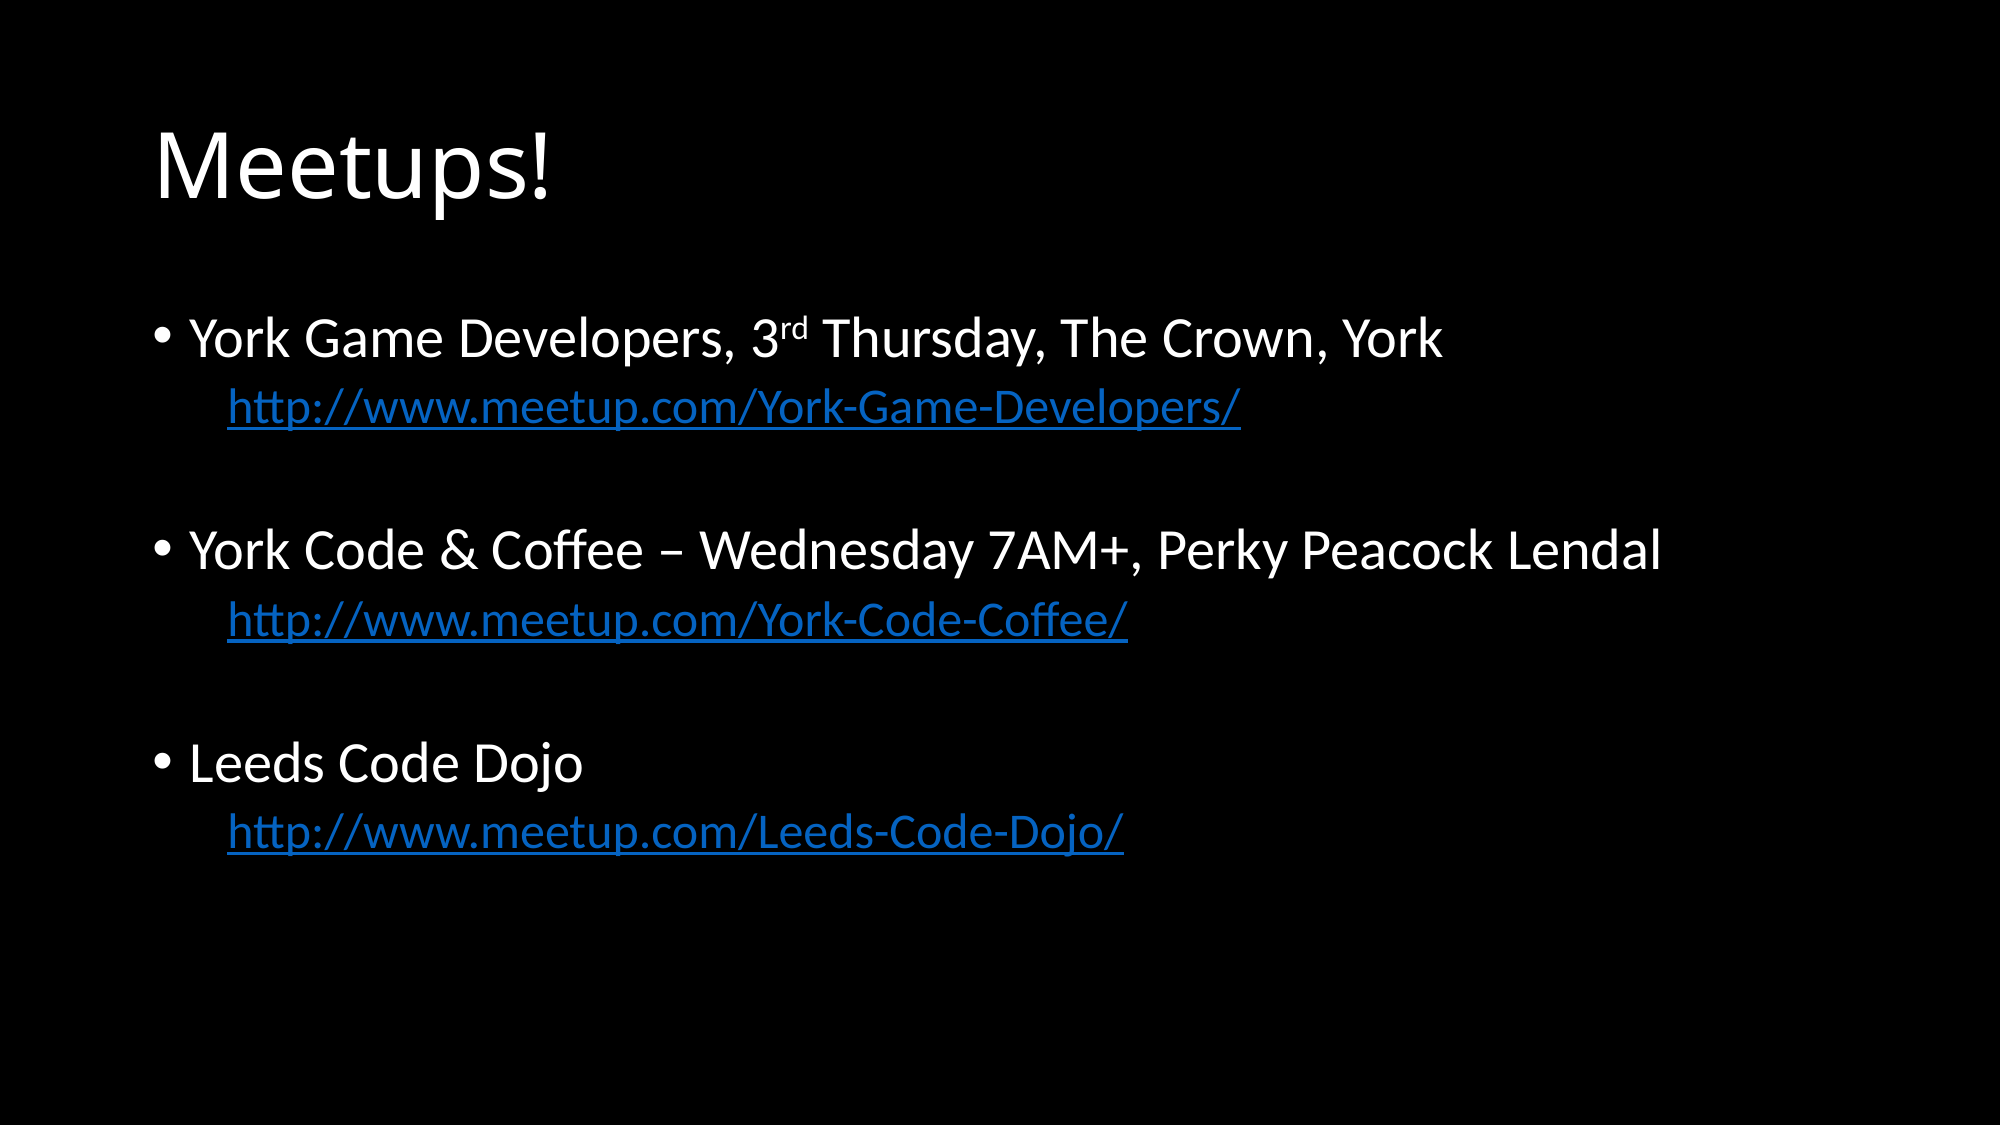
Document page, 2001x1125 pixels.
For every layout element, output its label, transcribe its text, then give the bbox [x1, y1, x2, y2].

title Meetups! [137, 59, 1863, 278]
list York Game Developers, 3rd Thursday, The Crown, York http://www.meetup.com/York-Game-Developers/ York Code & Coffee – Wednesday 7AM+, Perky Peacock Lendal http://www.meetup.com/York-Code-Coffee/ Leeds Code Dojo http://www.meetup.com/Leeds-Code-Dojo/ [137, 299, 1863, 1014]
